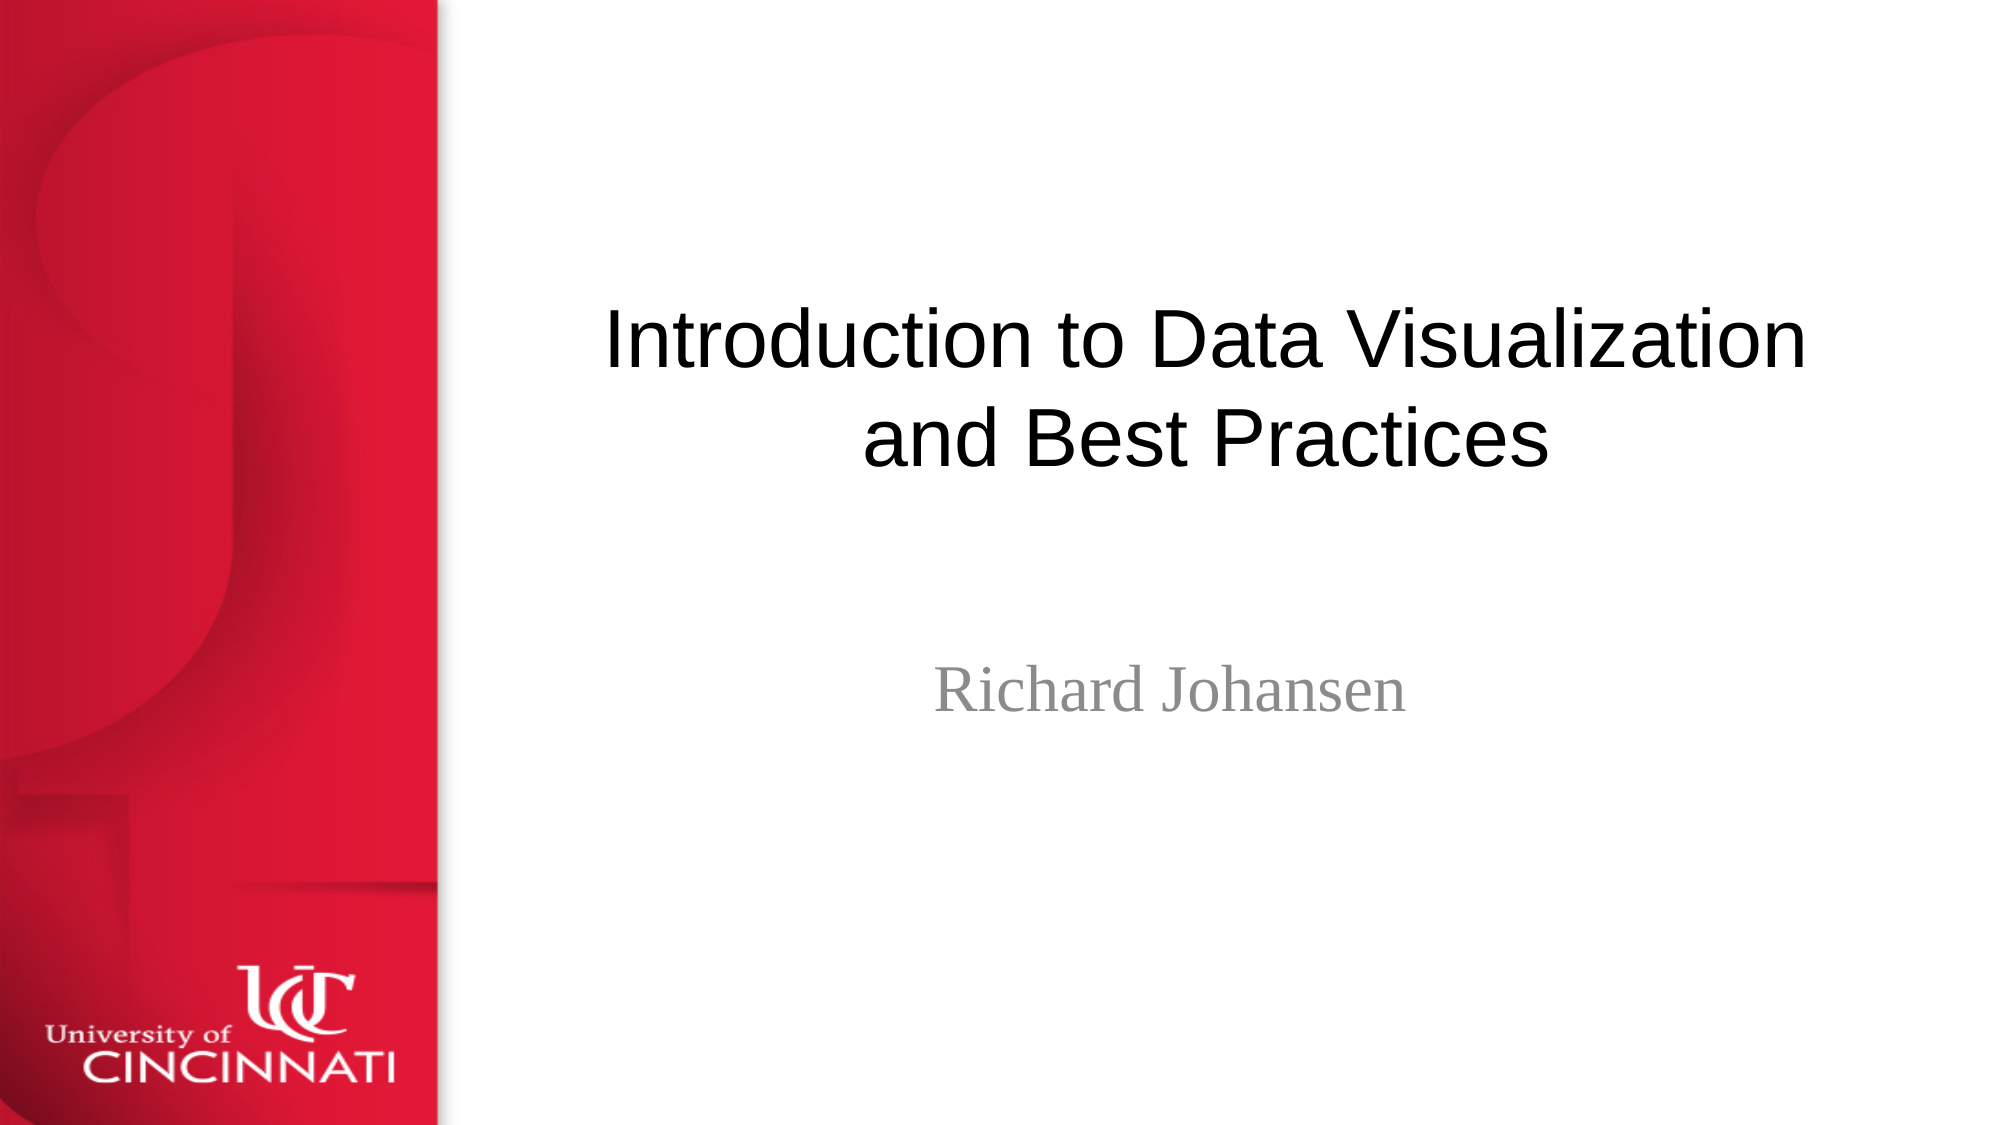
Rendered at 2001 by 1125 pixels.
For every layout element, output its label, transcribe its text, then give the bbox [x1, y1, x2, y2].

title Introduction to Data Visualization and Best Practices [513, 277, 1900, 591]
picture [0, 0, 2001, 1125]
subtitle Richard Johansen [599, 637, 1742, 925]
